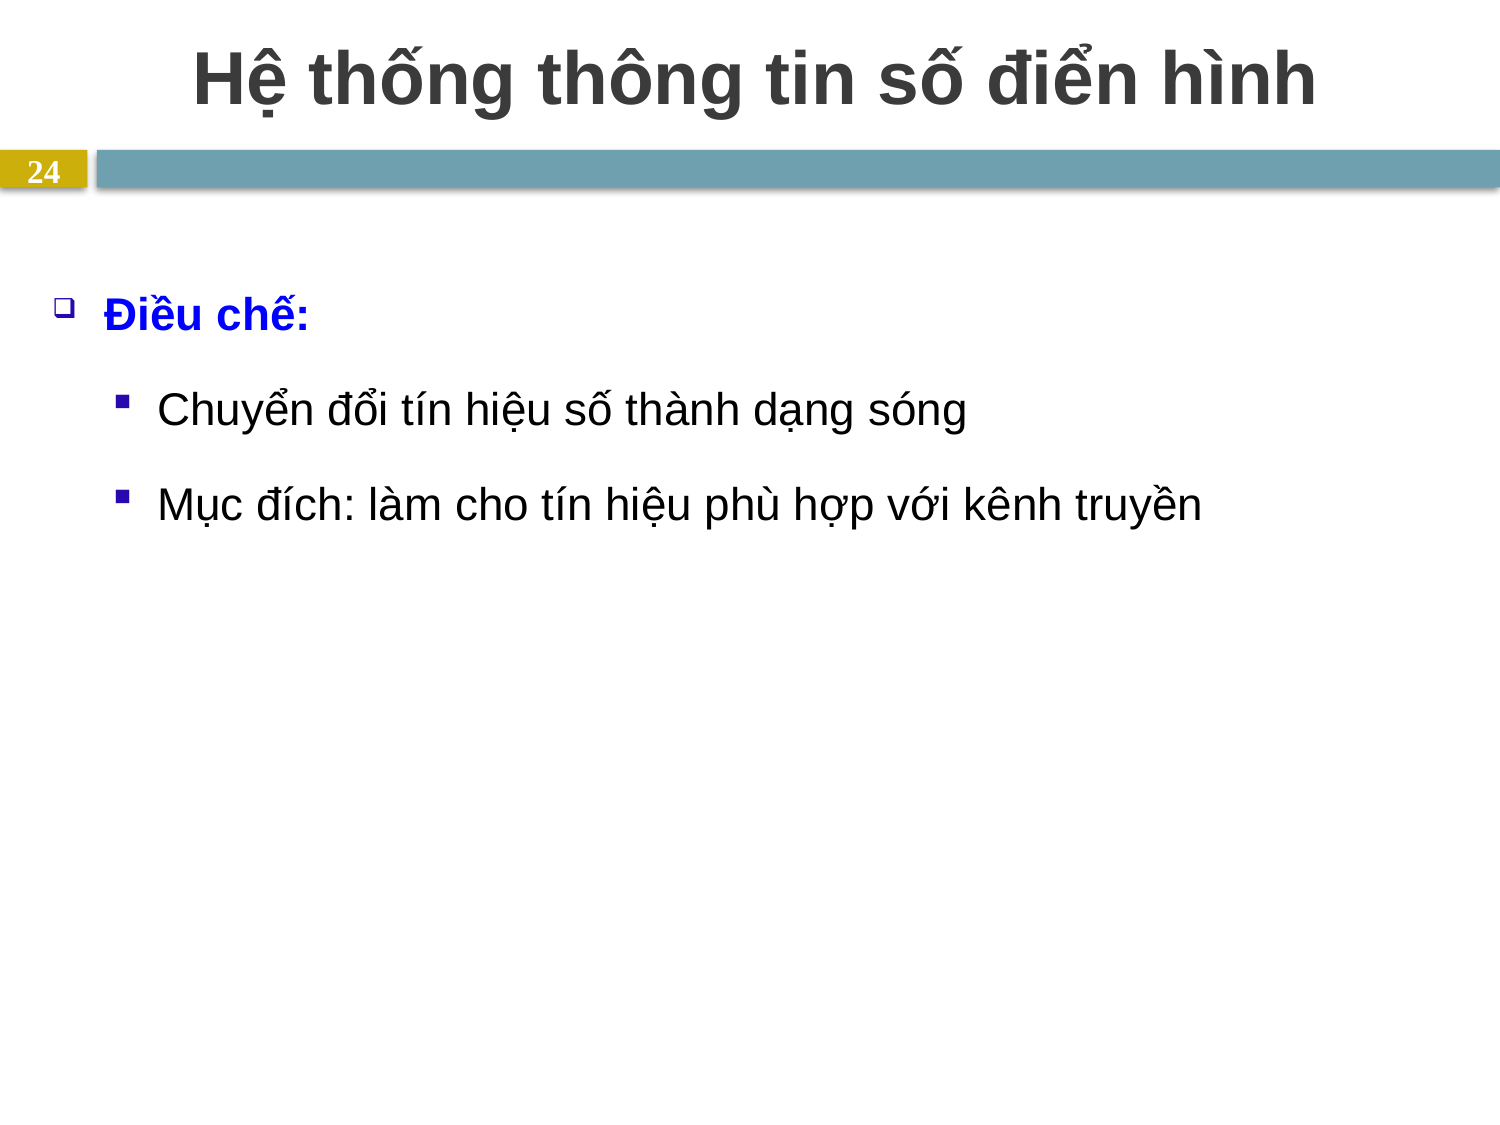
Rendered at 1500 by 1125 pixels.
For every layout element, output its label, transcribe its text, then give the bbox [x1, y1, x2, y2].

list Điều chế: Chuyển đổi tín hiệu số thành dạng sóng Mục đích: làm cho tín hiệu phù hợp với kênh truyền [37, 249, 1463, 725]
text_box Hệ thống thông tin số điển hình [49, 0, 1463, 150]
slide_number 24 [0, 149, 88, 191]
